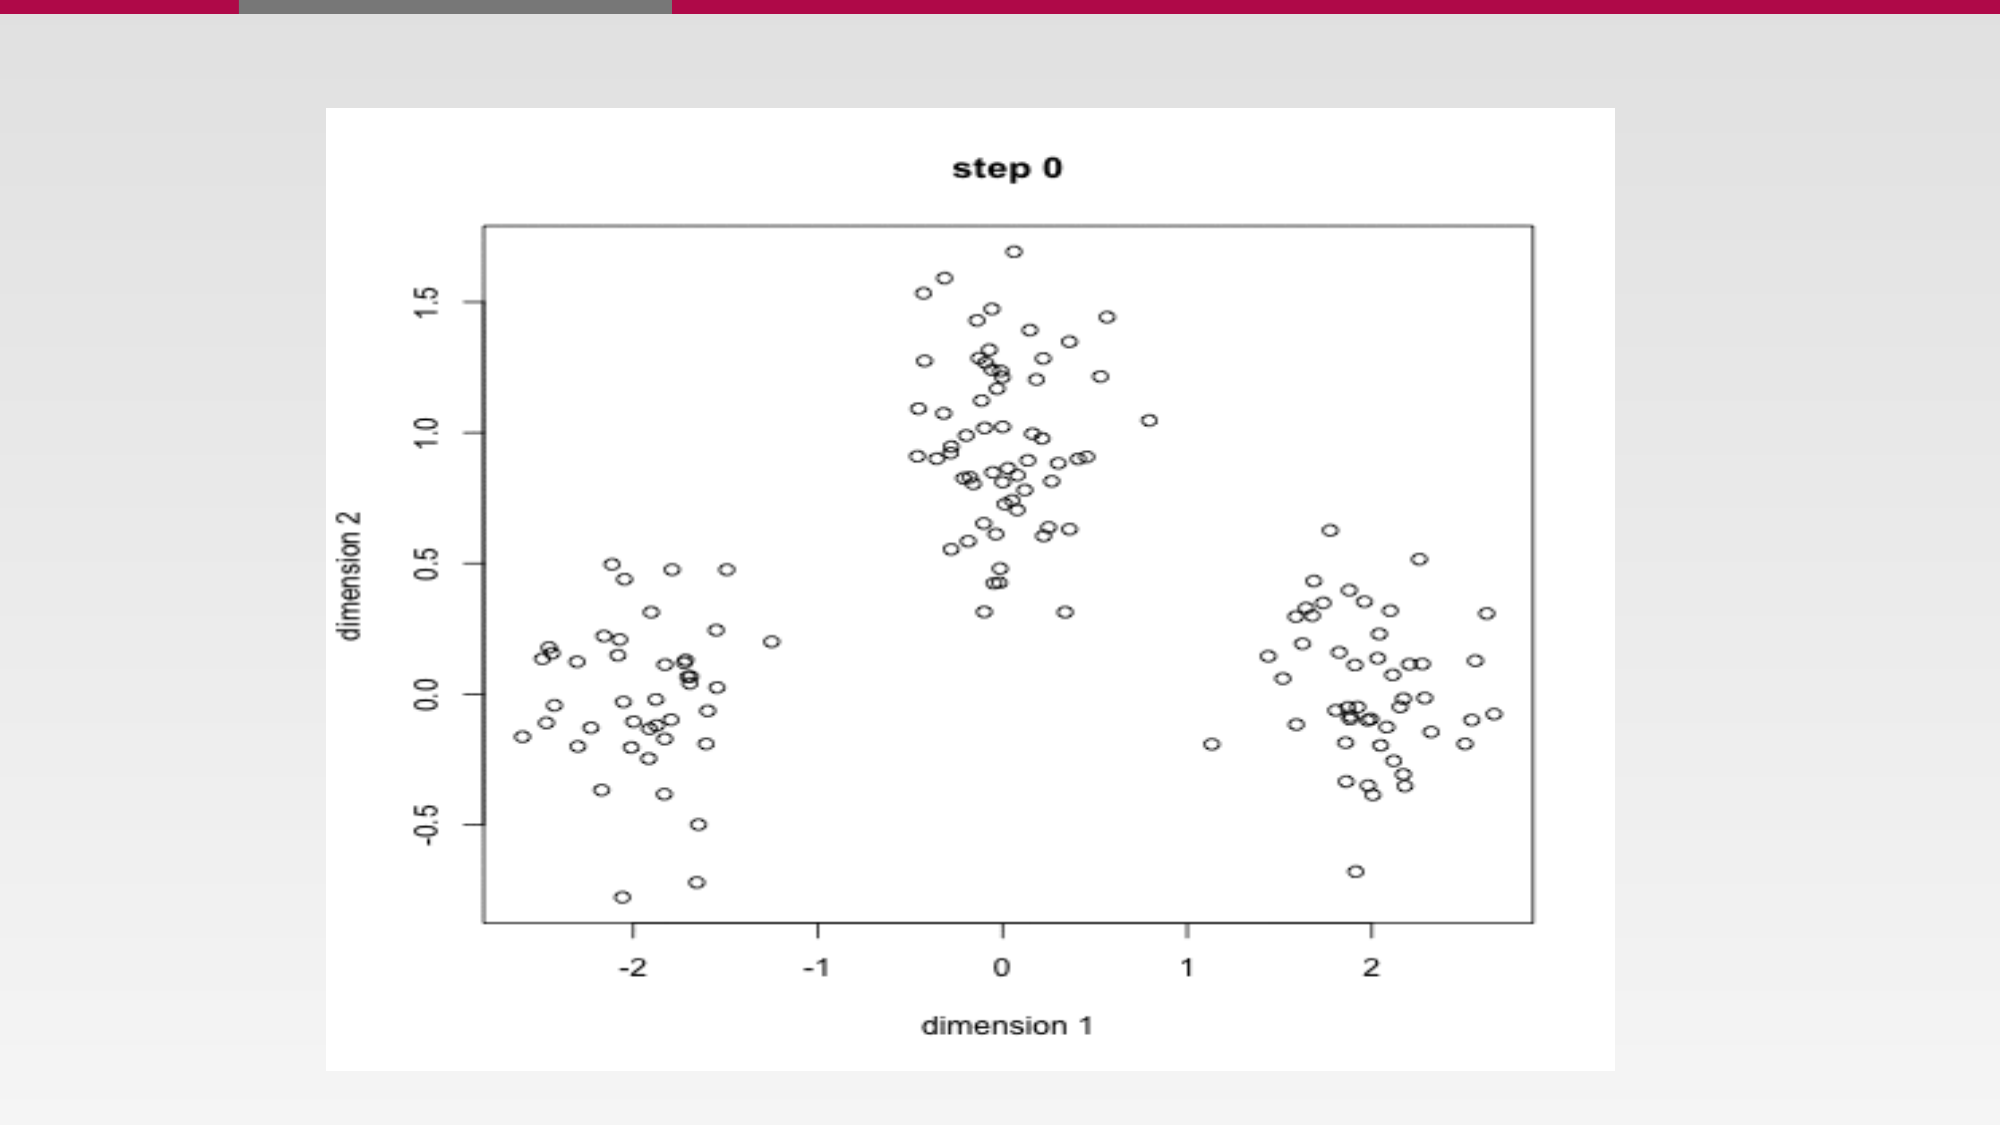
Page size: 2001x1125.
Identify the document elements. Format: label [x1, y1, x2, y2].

picture [325, 107, 1616, 1072]
